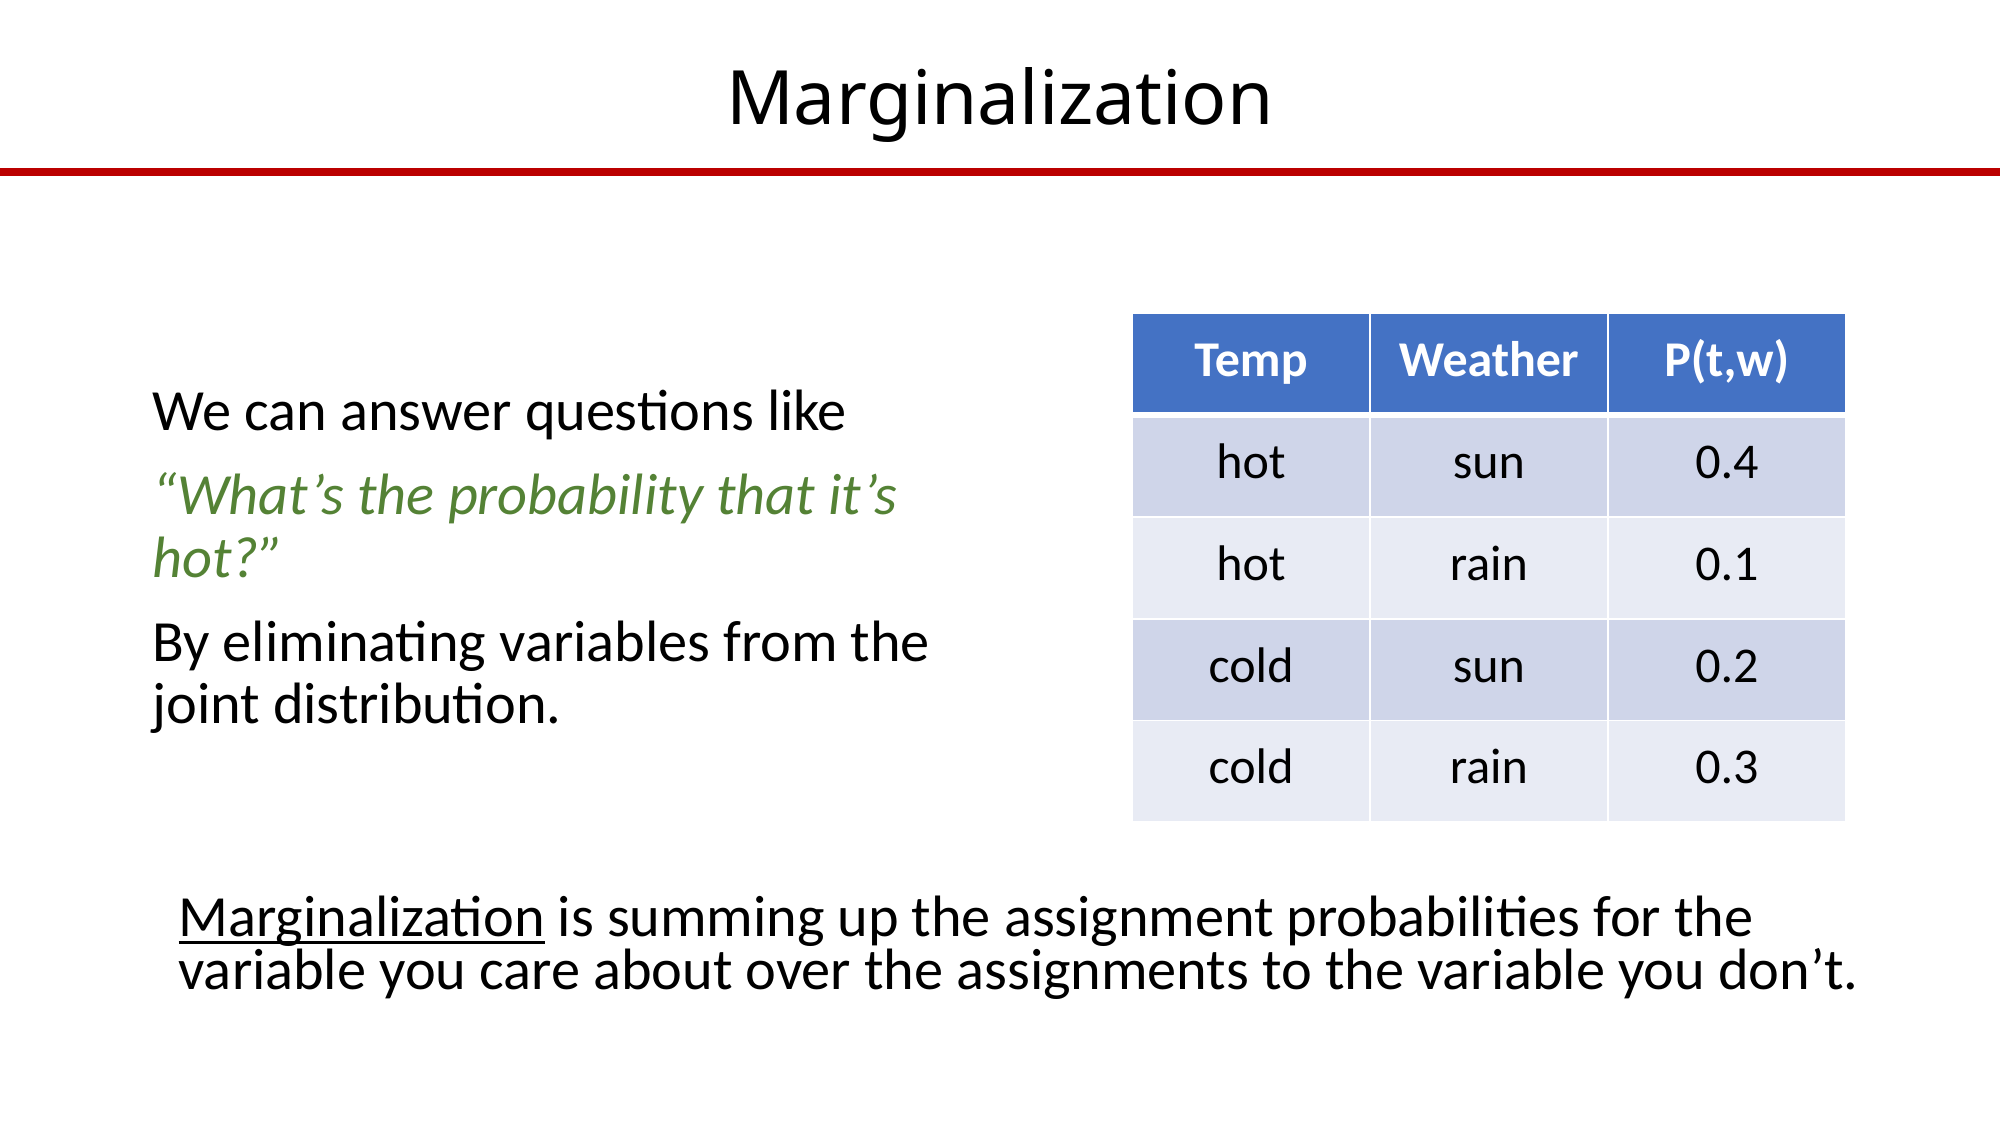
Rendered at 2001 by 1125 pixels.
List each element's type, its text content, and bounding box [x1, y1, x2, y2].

table_cell 0.1 [1609, 518, 1845, 618]
table_cell rain [1371, 518, 1607, 618]
text_box Marginalization is summing up the assignment probabilities for the variable you care about over the assignments to the variable you don’t. [163, 887, 1889, 1062]
table_header Temp [1133, 314, 1369, 412]
list We can answer questions like “What’s the probability that it’s hot?” By eliminating variables from the joint distribution. [137, 372, 1026, 764]
table_cell 0.3 [1609, 721, 1845, 821]
table_header Weather [1371, 314, 1607, 412]
table_cell hot [1133, 418, 1369, 516]
table_cell 0.2 [1609, 620, 1845, 720]
table_cell hot [1133, 518, 1369, 618]
table_cell sun [1371, 620, 1607, 720]
table_cell rain [1371, 721, 1607, 821]
table_cell sun [1371, 418, 1607, 516]
table_cell cold [1133, 620, 1369, 720]
table_header P(t,w) [1609, 314, 1845, 412]
table_cell 0.4 [1609, 418, 1845, 516]
title Marginalization [137, 50, 1863, 150]
table_cell cold [1133, 721, 1369, 821]
